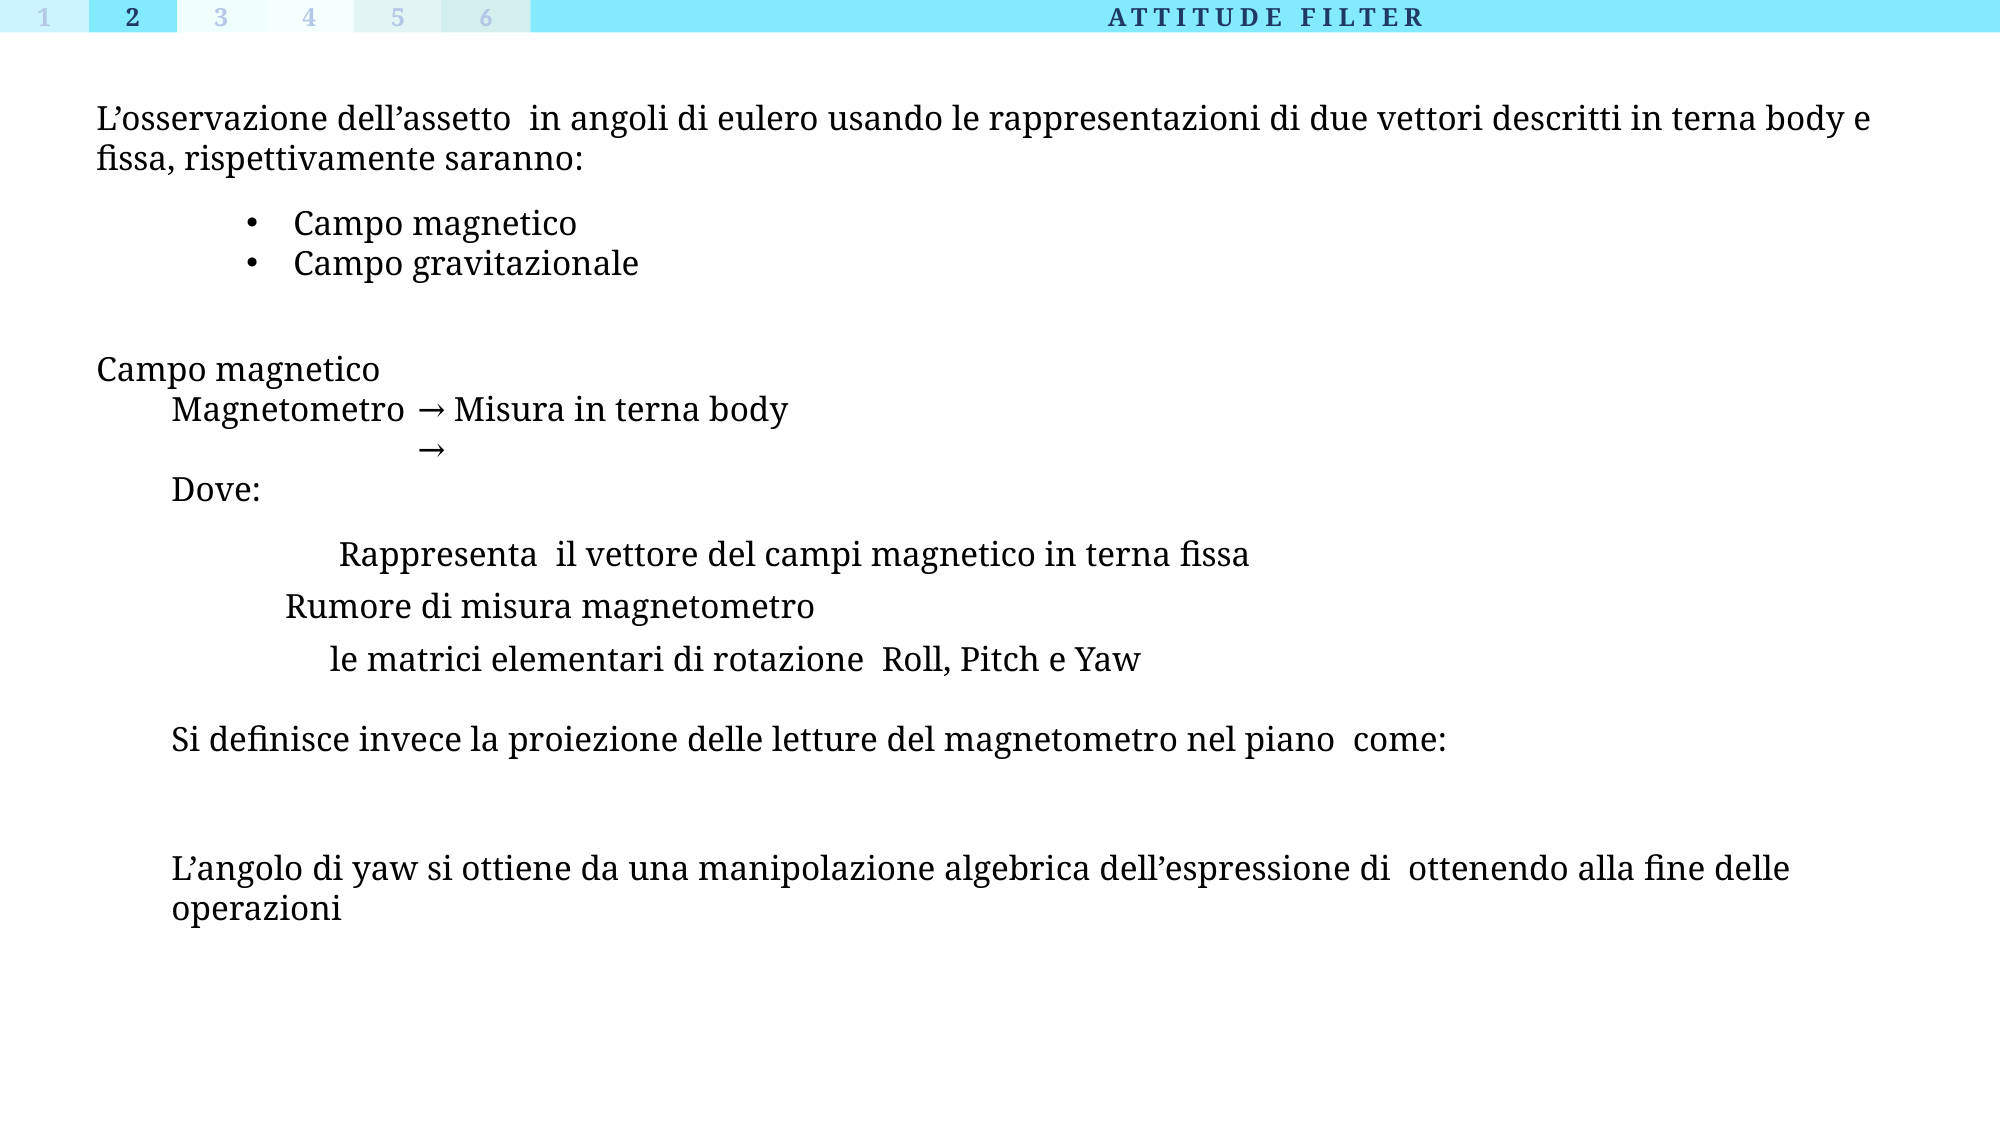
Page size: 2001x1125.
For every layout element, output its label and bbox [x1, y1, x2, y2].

text_box [0, 0, 2000, 33]
